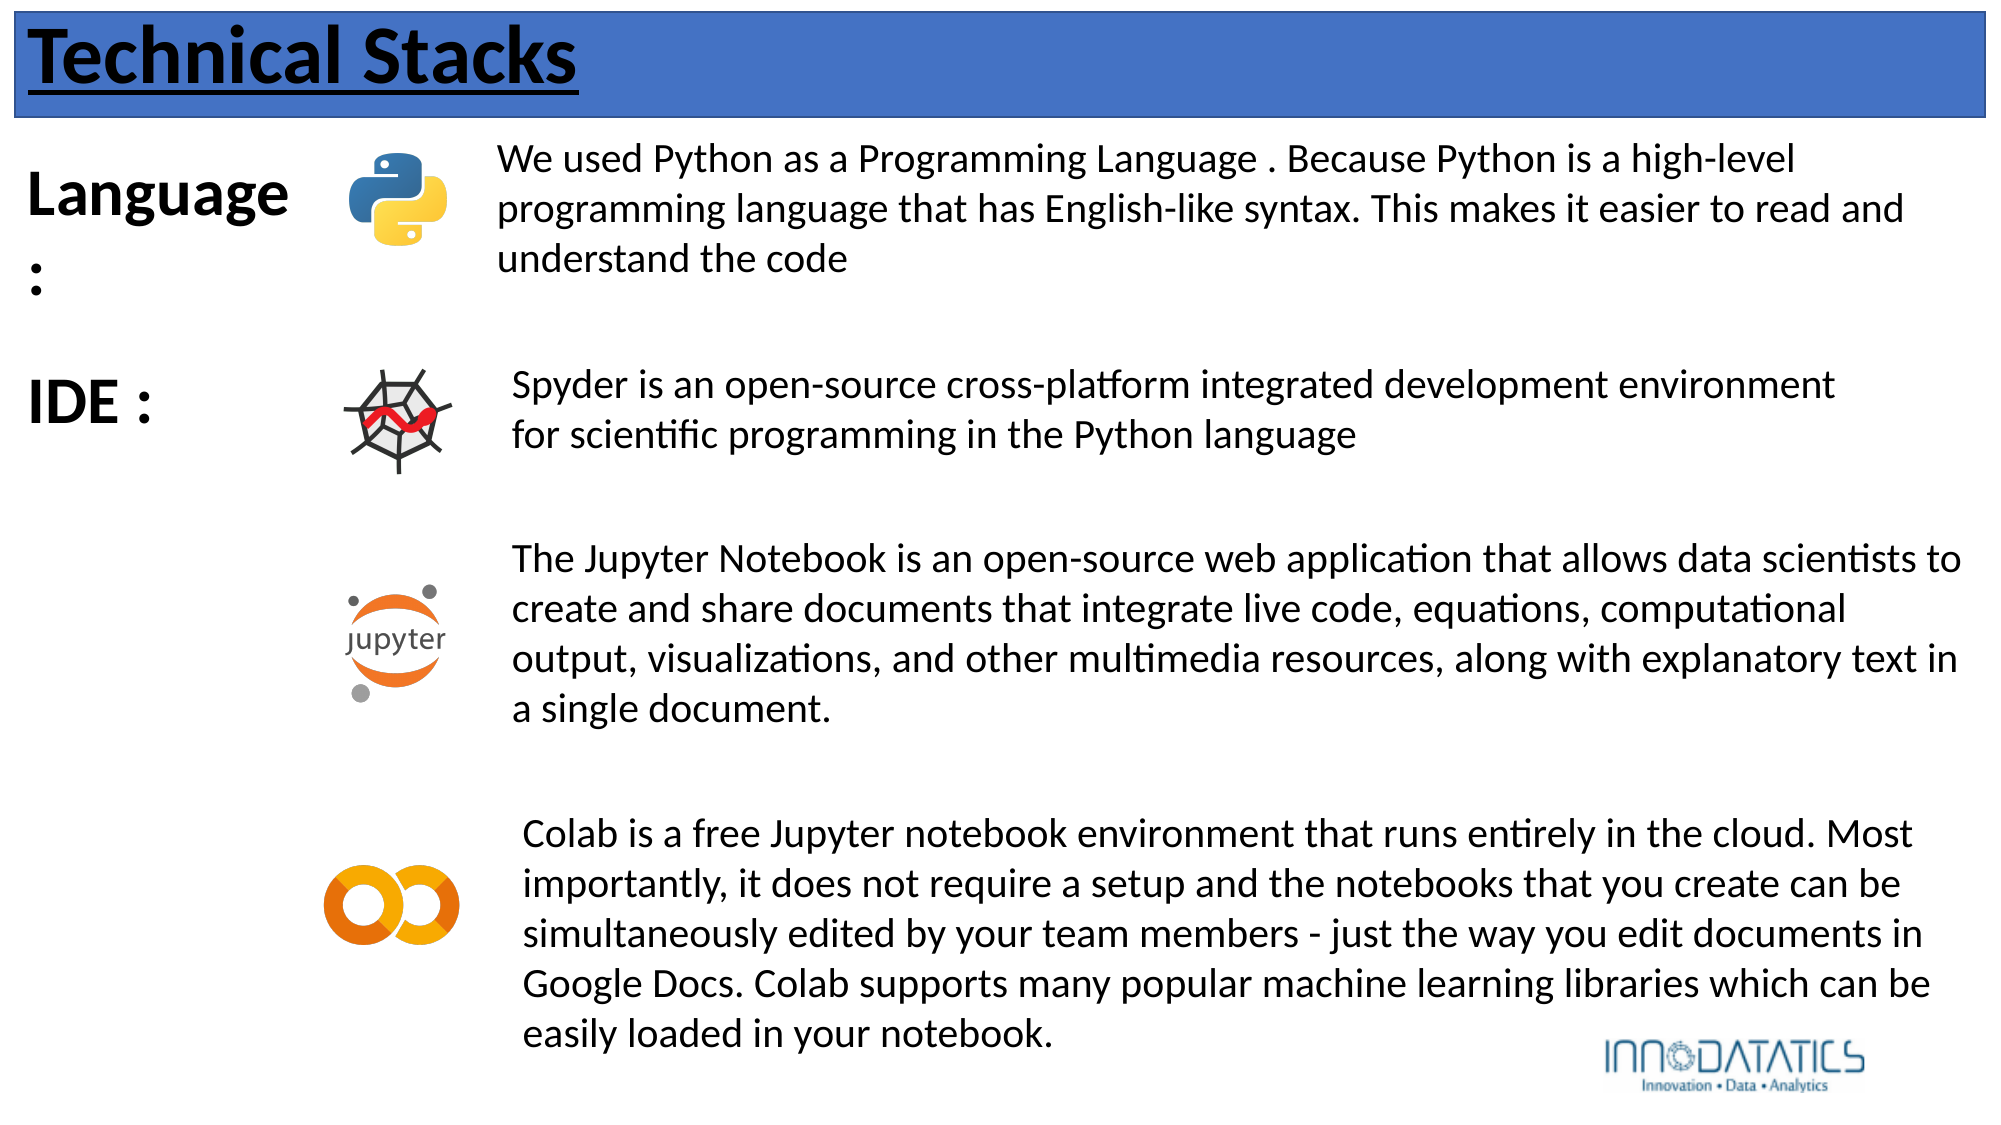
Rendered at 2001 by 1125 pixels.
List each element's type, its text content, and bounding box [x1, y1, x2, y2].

text_box [14, 11, 1986, 117]
text_box Colab is a free Jupyter notebook environment that runs entirely in the cloud. Most importantly, it does not require a setup and the notebooks that you create can be simultaneously edited by your team members - just the way you edit documents in Google Docs. Colab supports many popular machine learning libraries which can be easily loaded in your notebook. [507, 798, 1990, 1064]
text_box The Jupyter Notebook is an open-source web application that allows data scientists to create and share documents that integrate live code, equations, computational output, visualizations, and other multimedia resources, along with explanatory text in a single document. [496, 523, 1979, 739]
text_box IDE : [12, 349, 180, 445]
picture [349, 153, 447, 247]
text_box Spyder is an open-source cross-platform integrated development environment for scientific programming in the Python language [496, 349, 1854, 465]
picture [1603, 1064, 1865, 1093]
picture [279, 836, 503, 975]
picture [342, 366, 454, 478]
text_box Technical Stacks [12, 0, 1021, 109]
picture [343, 583, 447, 703]
text_box Language : [12, 141, 338, 317]
text_box We used Python as a Programming Language . Because Python is a high-level programming language that has English-like syntax. This makes it easier to read and understand the code [481, 123, 2000, 289]
